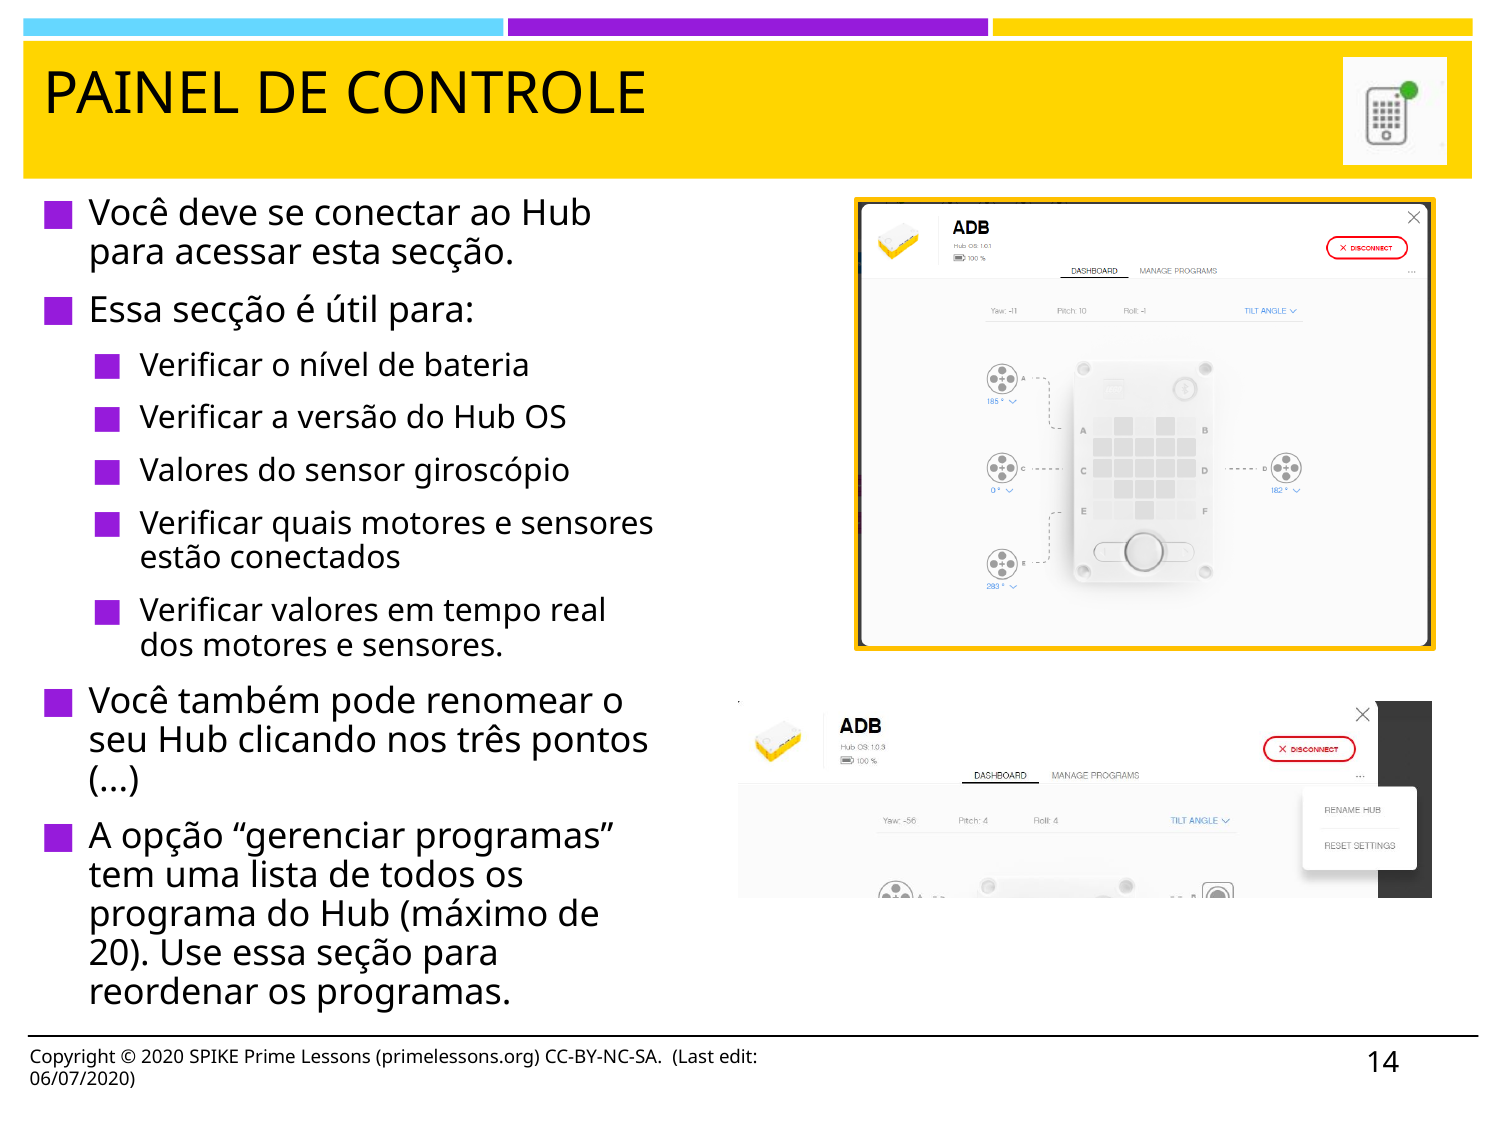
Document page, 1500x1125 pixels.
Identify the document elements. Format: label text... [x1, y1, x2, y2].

slide_number 14 [1351, 1036, 1478, 1097]
title PAINEL DE CONTROLE [28, 48, 1464, 172]
picture [738, 701, 1432, 898]
footer Copyright © 2020 SPIKE Prime Lessons (primelessons.org) CC-BY-NC-SA. (Last edit: 06/07/2020) [14, 1036, 814, 1097]
picture [858, 201, 1432, 647]
list Você deve se conectar ao Hub para acessar esta secção. Essa secção é útil para: Verificar o nível de bateria Verificar a versão do Hub OS Valores do sensor giroscópio Verificar quais motores e sensores estão conectados Verificar valores em tempo real dos motores e sensores. Você também pode renomear o seu Hub clicando nos três pontos (...) A opção “gerenciar programas” tem uma lista de todos os programa do Hub (máximo de 20). Use essa seção para reordenar os programas. [25, 187, 673, 1021]
picture [1342, 57, 1447, 165]
